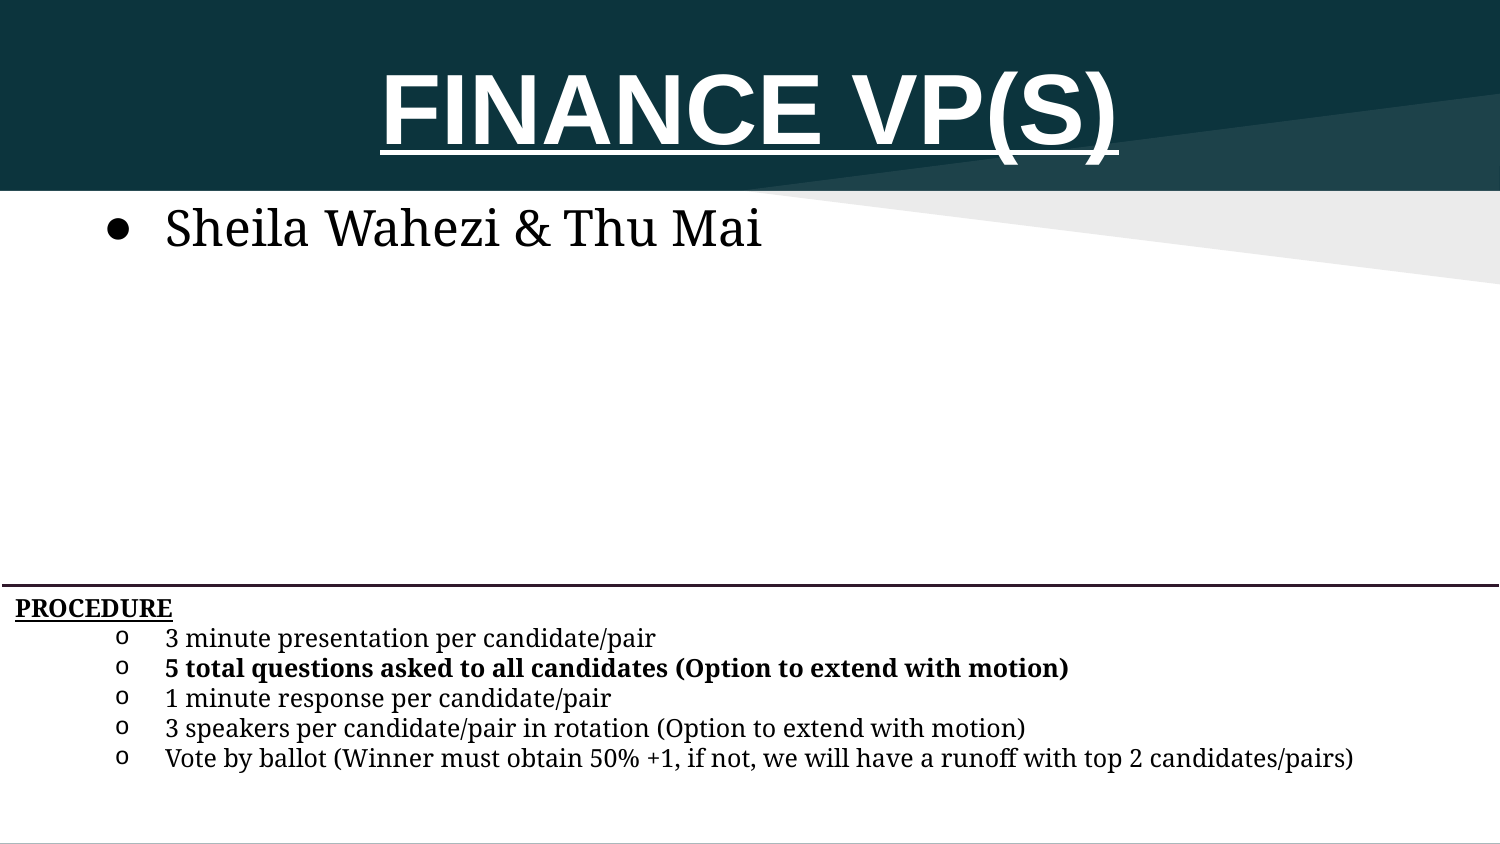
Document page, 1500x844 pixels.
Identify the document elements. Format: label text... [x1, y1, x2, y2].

list PROCEDURE 3 minute presentation per candidate/pair 5 total questions asked to all candidates (Option to extend with motion) 1 minute response per candidate/pair 3 speakers per candidate/pair in rotation (Option to extend with motion) Vote by ballot (Winner must obtain 50% +1, if not, we will have a runoff with top 2 candidates/pairs) [0, 577, 1500, 587]
list Sheila Wahezi & Thu Mai [75, 181, 1426, 577]
list PROCEDURE 3 minute presentation per candidate/pair 5 total questions asked to all candidates (Option to extend with motion) 1 minute response per candidate/pair 3 speakers per candidate/pair in rotation (Option to extend with motion) Vote by ballot (Winner must obtain 50% +1, if not, we will have a runoff with top 2 candidates/pairs) [0, 589, 1500, 844]
title FINANCE VP(S) [75, 33, 1425, 175]
